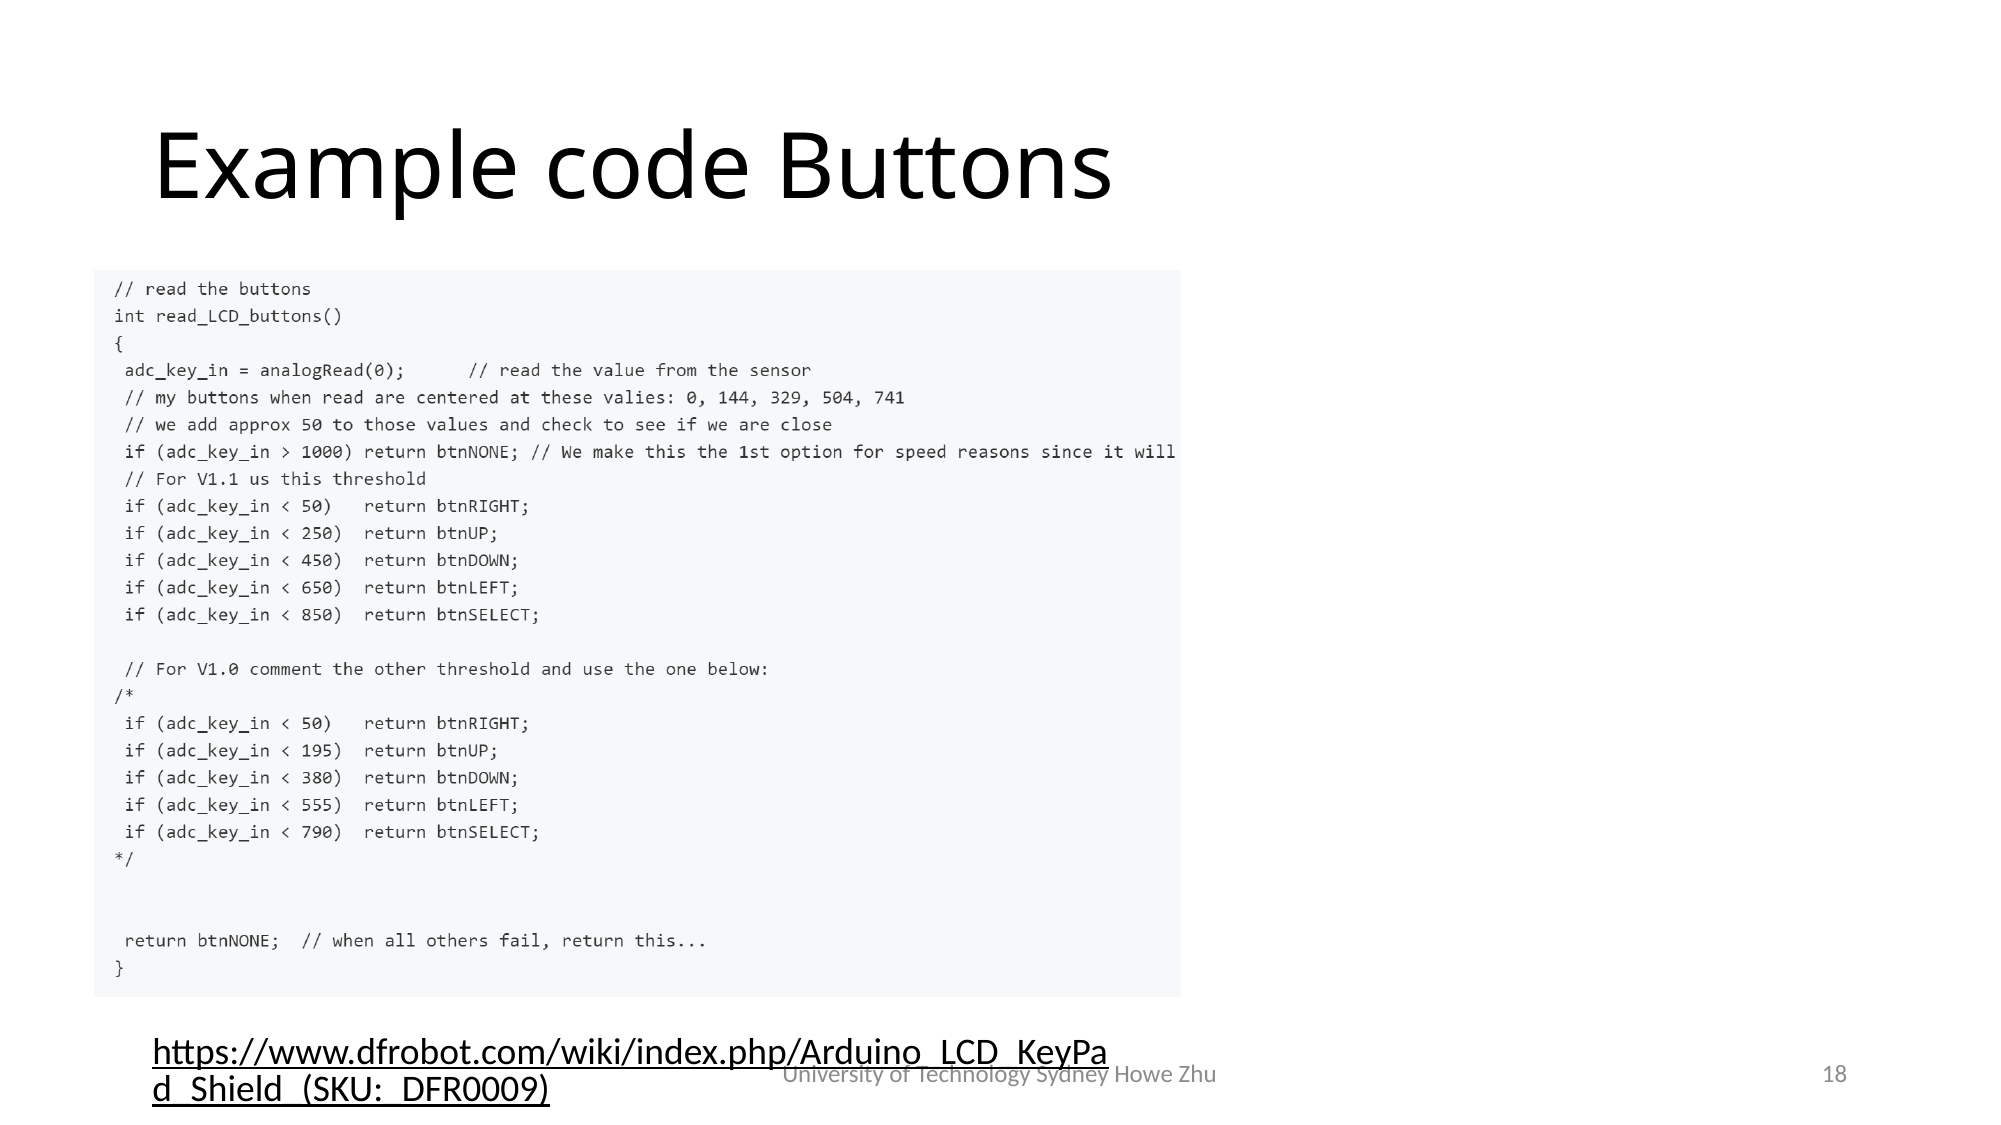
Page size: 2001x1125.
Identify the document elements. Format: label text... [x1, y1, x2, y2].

text_box https://www.dfrobot.com/wiki/index.php/Arduino_LCD_KeyPad_Shield_(SKU:_DFR0009) [137, 1019, 1138, 1125]
footer University of Technology Sydney Howe Zhu [1138, 1042, 1338, 1103]
picture [94, 270, 1181, 997]
slide_number 18 [1412, 1042, 1863, 1103]
title Example code Buttons [137, 59, 1863, 278]
